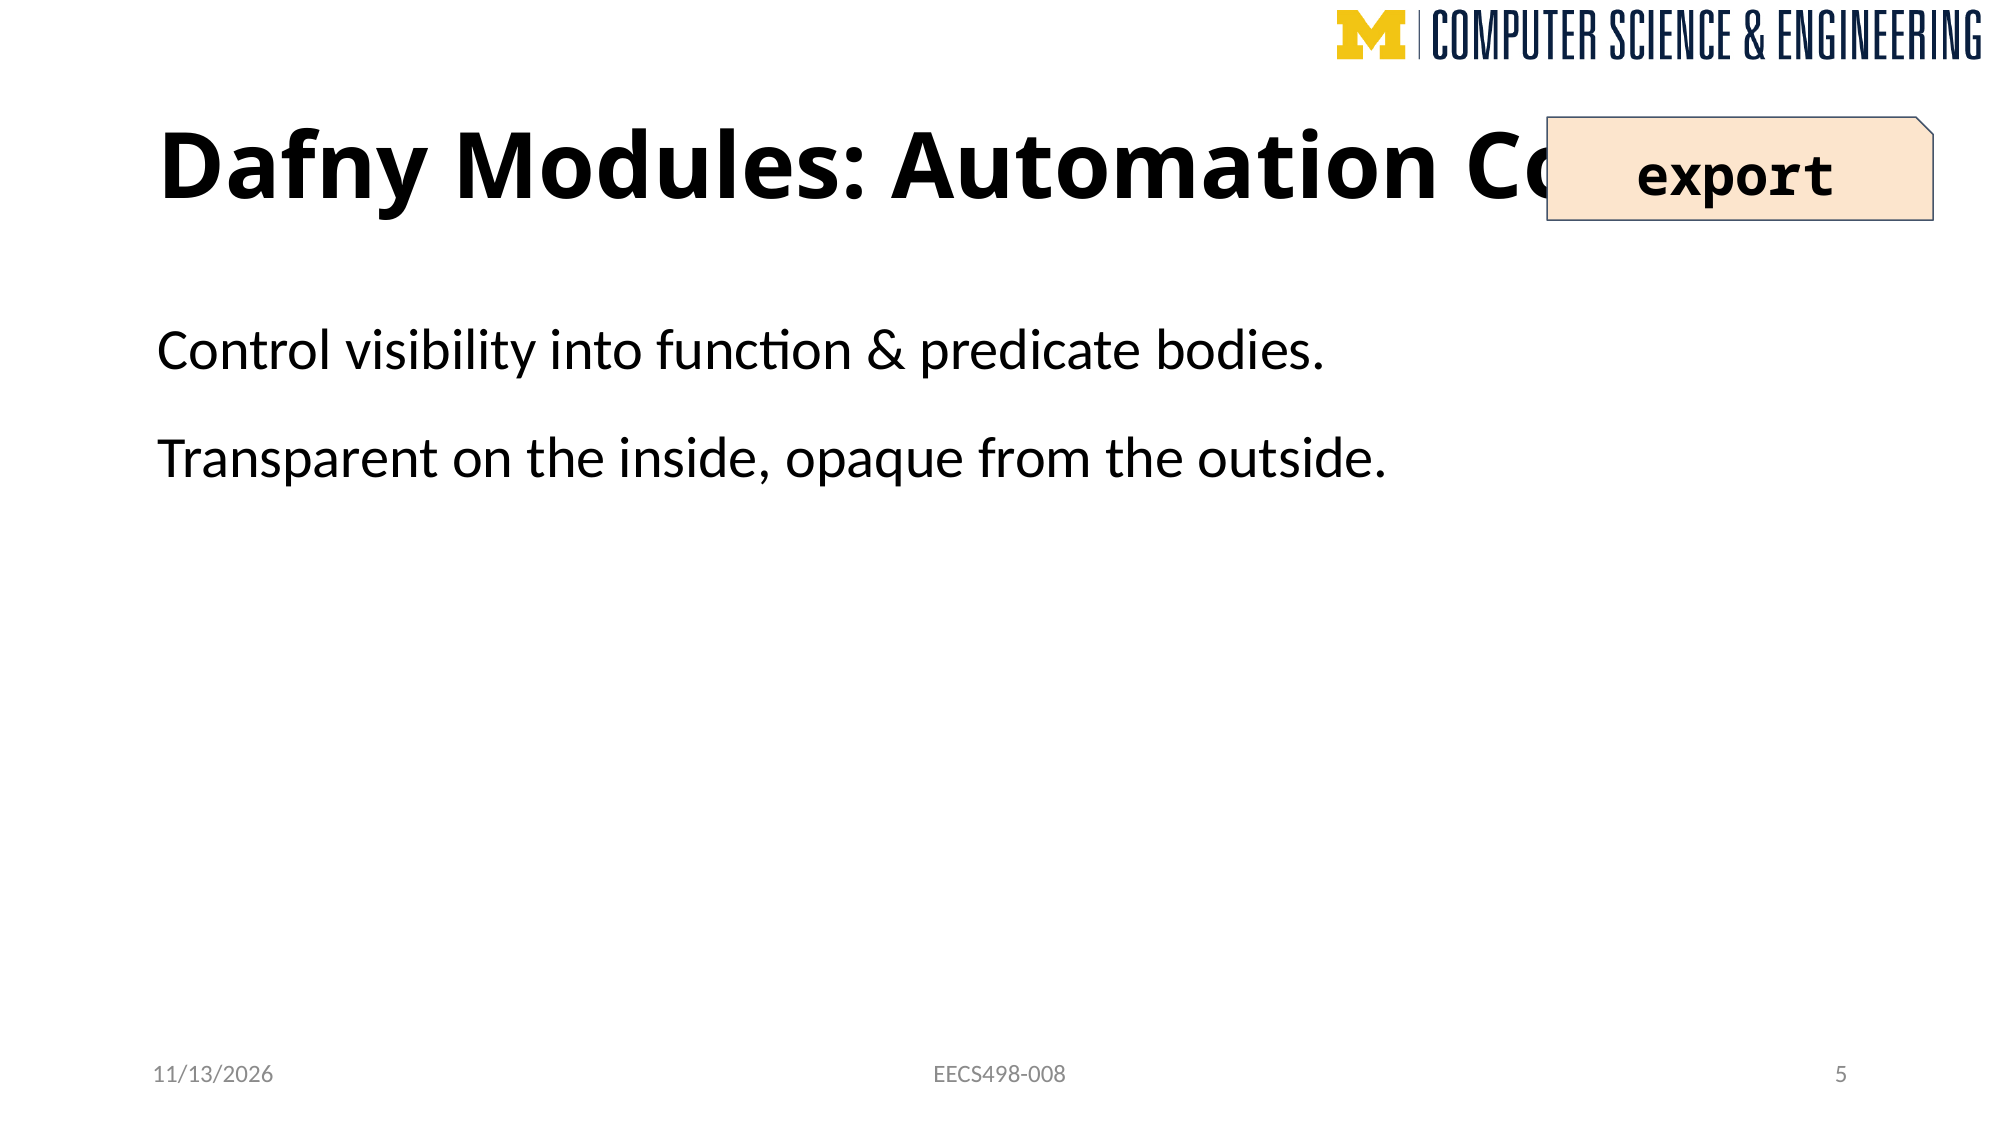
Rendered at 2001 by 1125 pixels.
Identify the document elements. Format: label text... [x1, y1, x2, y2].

list Control visibility into function & predicate bodies. Transparent on the inside, opaque from the outside. [137, 299, 1863, 1014]
slide_number 5 [1412, 1042, 1863, 1103]
footer EECS498-008 [662, 1042, 1338, 1103]
picture [1337, 9, 1981, 60]
title Dafny Modules: Automation Control [137, 59, 1863, 278]
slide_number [137, 1042, 588, 1103]
text_box export [1547, 117, 1934, 221]
